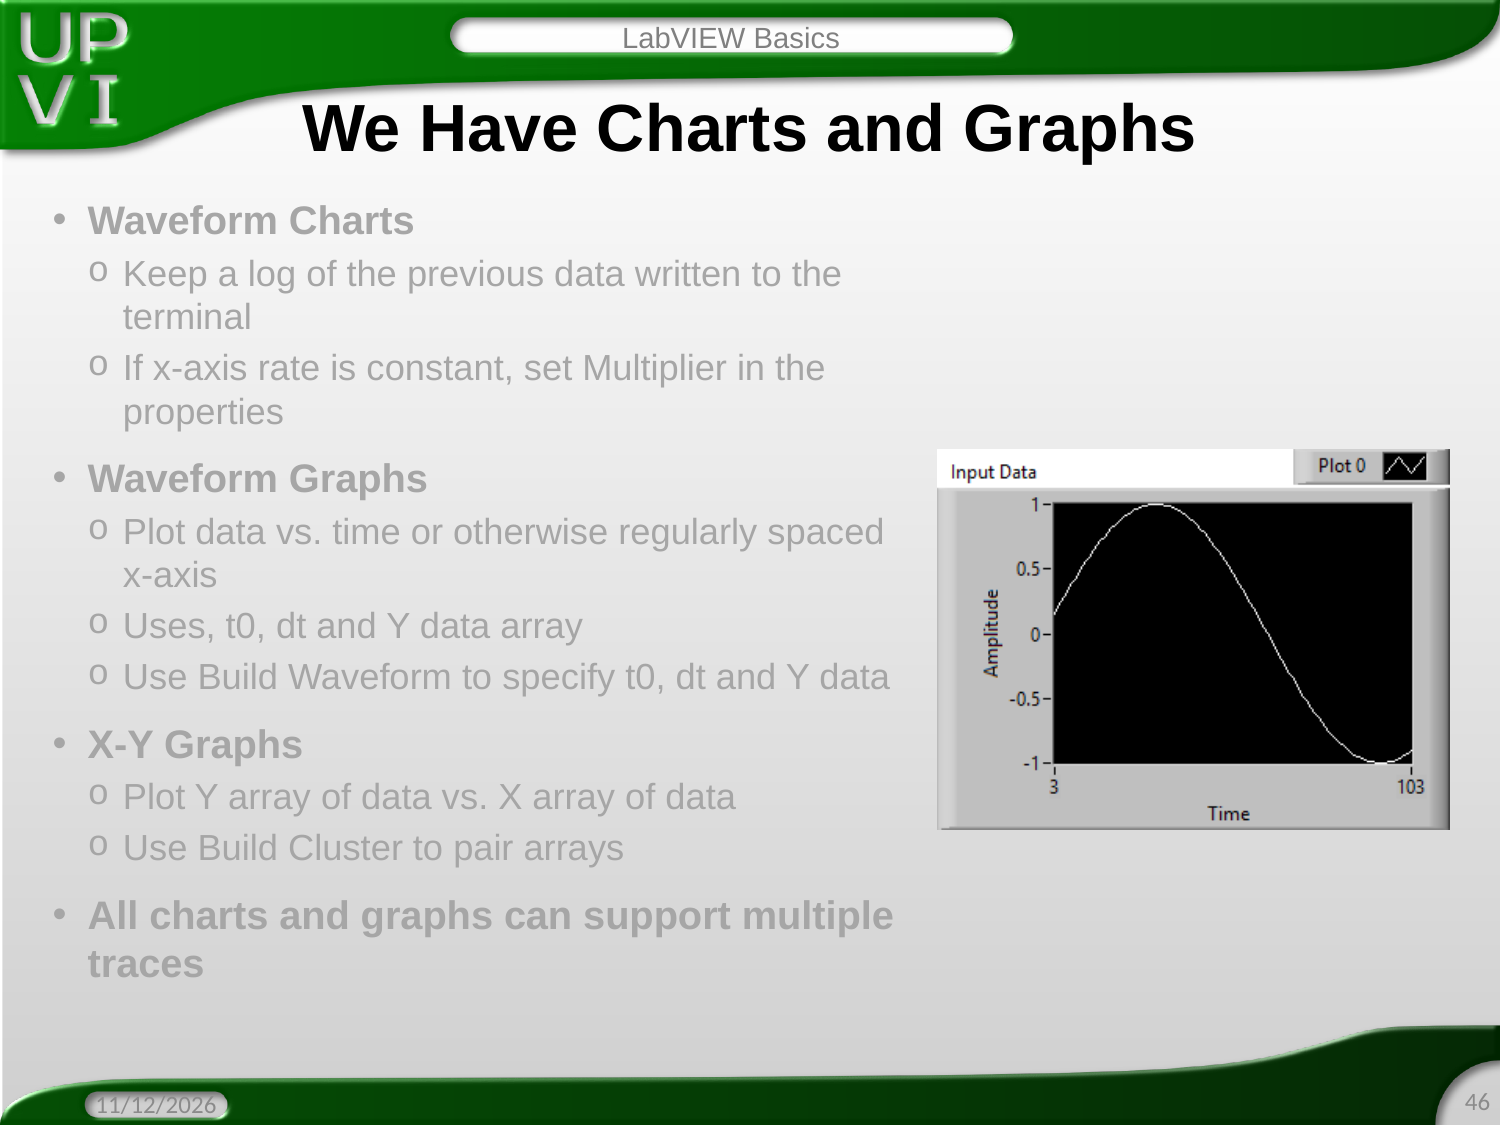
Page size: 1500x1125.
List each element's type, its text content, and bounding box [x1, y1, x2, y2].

list Waveform Charts Keep a log of the previous data written to the terminal If x-axis rate is constant, set Multiplier in the properties Waveform Graphs Plot data vs. time or otherwise regularly spaced x-axis Uses, t0, dt and Y data array Use Build Waveform to specify t0, dt and Y data X-Y Graphs Plot Y array of data vs. X array of data Use Build Cluster to pair arrays All charts and graphs can support multiple traces [37, 187, 925, 1005]
slide_number 46 [1155, 1069, 1500, 1125]
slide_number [75, 1073, 238, 1125]
footer LabVIEW Basics [450, 6, 1013, 67]
picture [0, 0, 1500, 1125]
title We Have Charts and Graphs [75, 75, 1425, 175]
